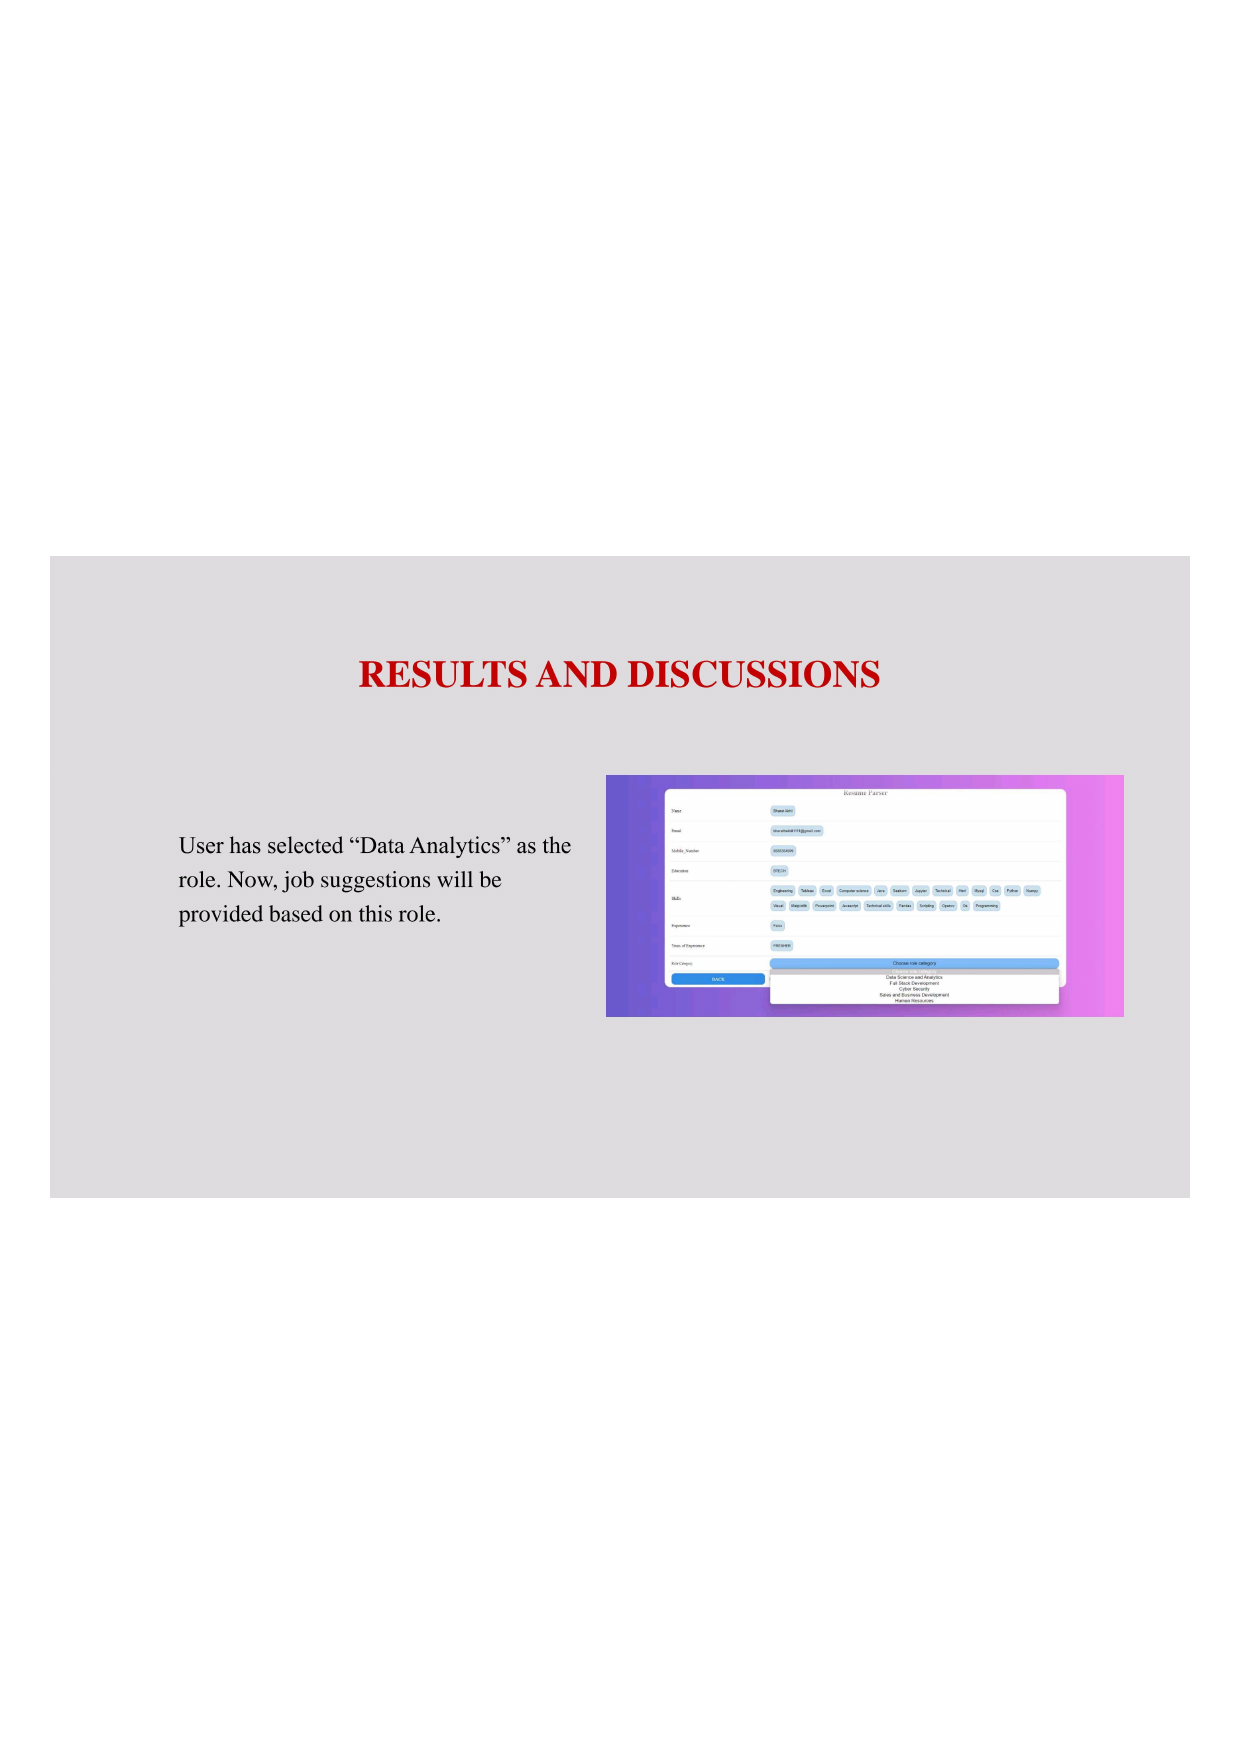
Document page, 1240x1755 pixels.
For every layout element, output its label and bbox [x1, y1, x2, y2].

picture [49, 556, 1190, 1198]
